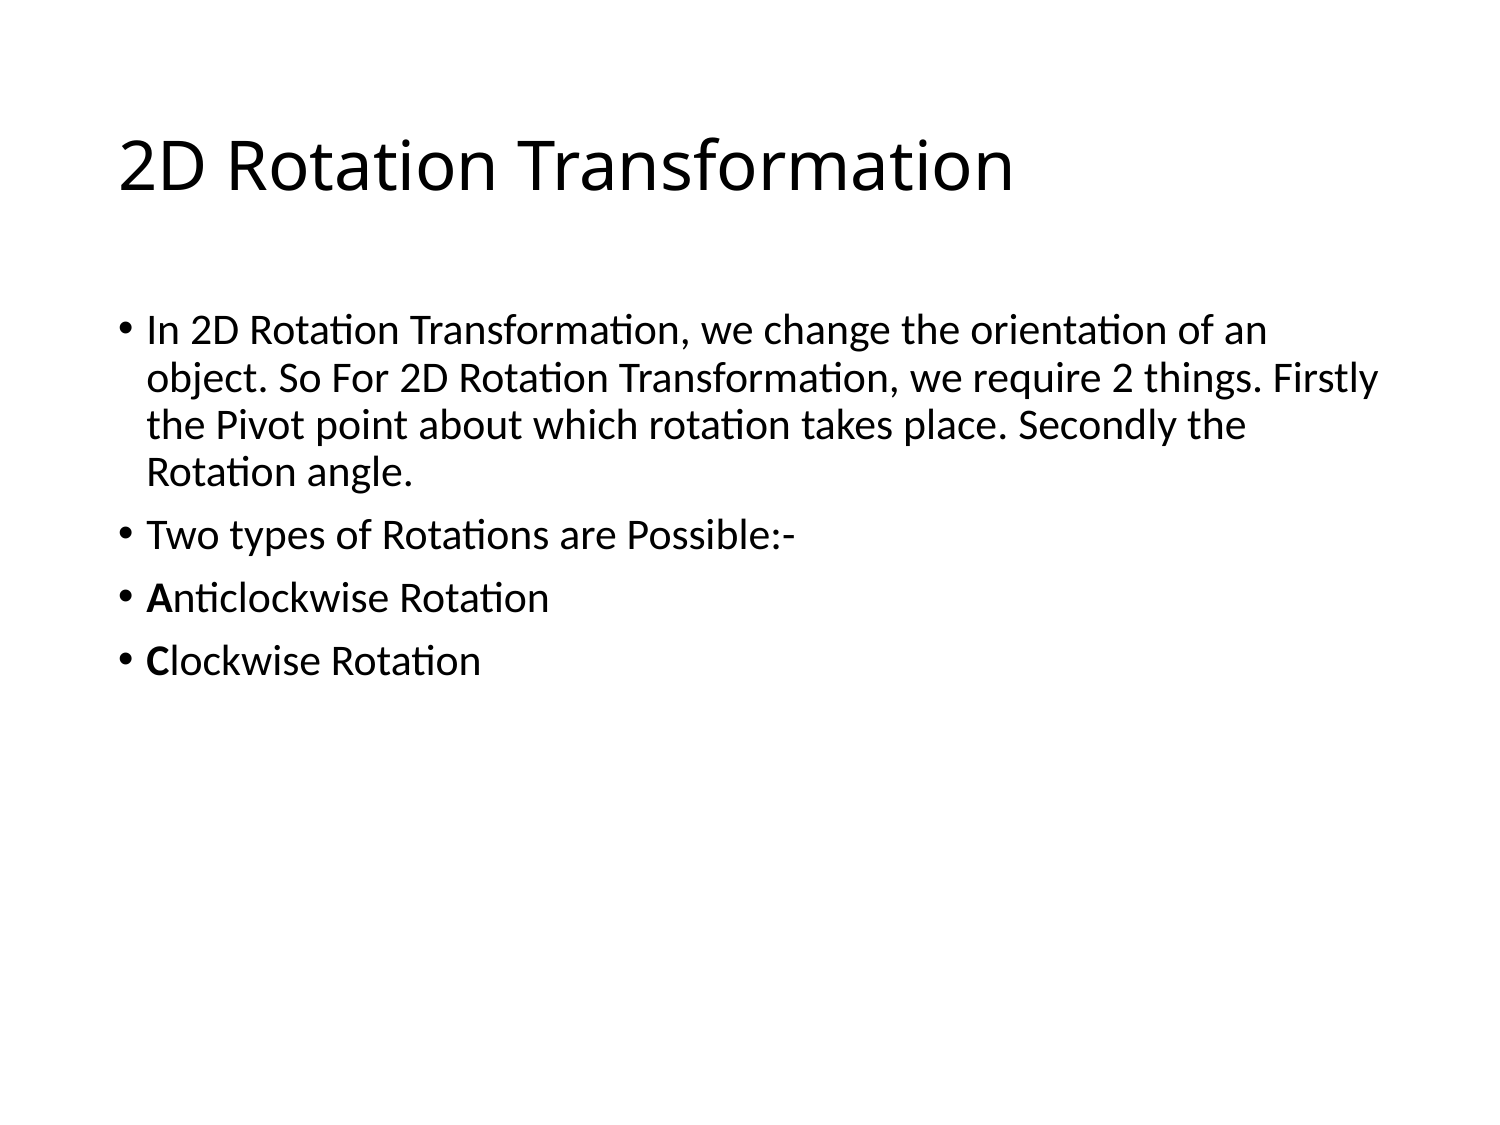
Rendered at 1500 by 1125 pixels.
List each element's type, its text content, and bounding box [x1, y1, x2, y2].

list In 2D Rotation Transformation, we change the orientation of an object. So For 2D Rotation Transformation, we require 2 things. Firstly the Pivot point about which rotation takes place. Secondly the Rotation angle. Two types of Rotations are Possible:- Anticlockwise Rotation Clockwise Rotation [103, 299, 1397, 1014]
title 2D Rotation Transformation [103, 59, 1397, 278]
